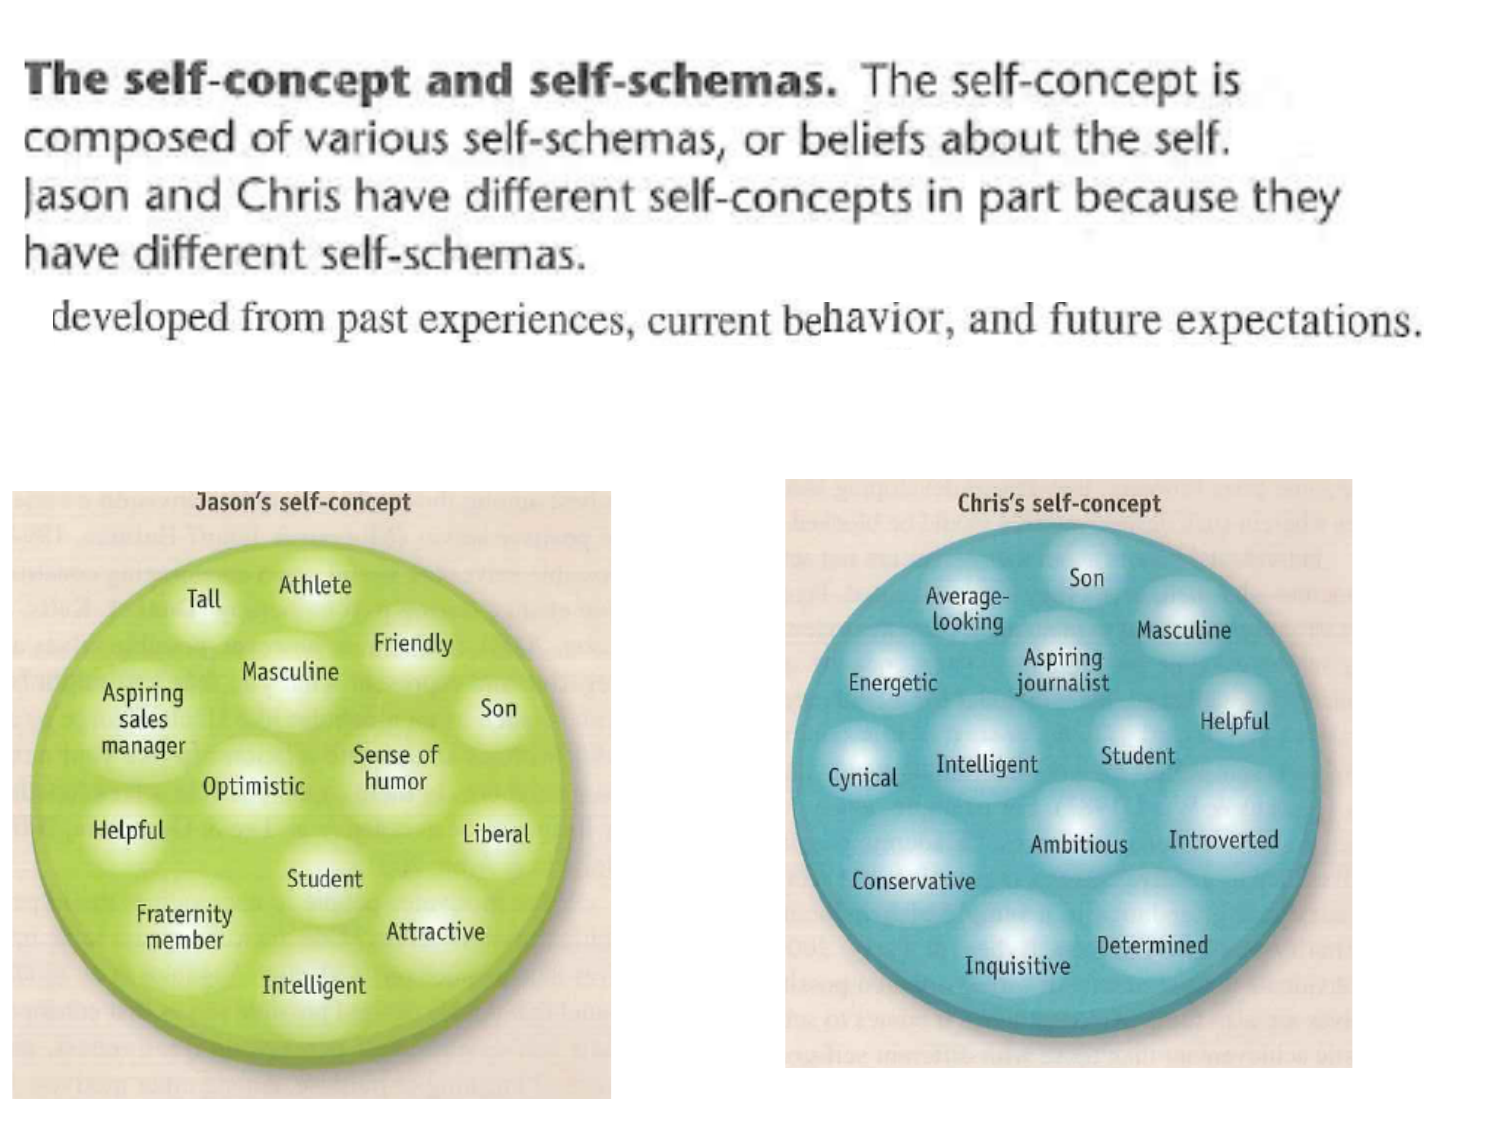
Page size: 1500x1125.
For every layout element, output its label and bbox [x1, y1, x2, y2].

picture [24, 54, 1425, 351]
picture [785, 479, 1353, 1068]
picture [12, 491, 612, 1099]
